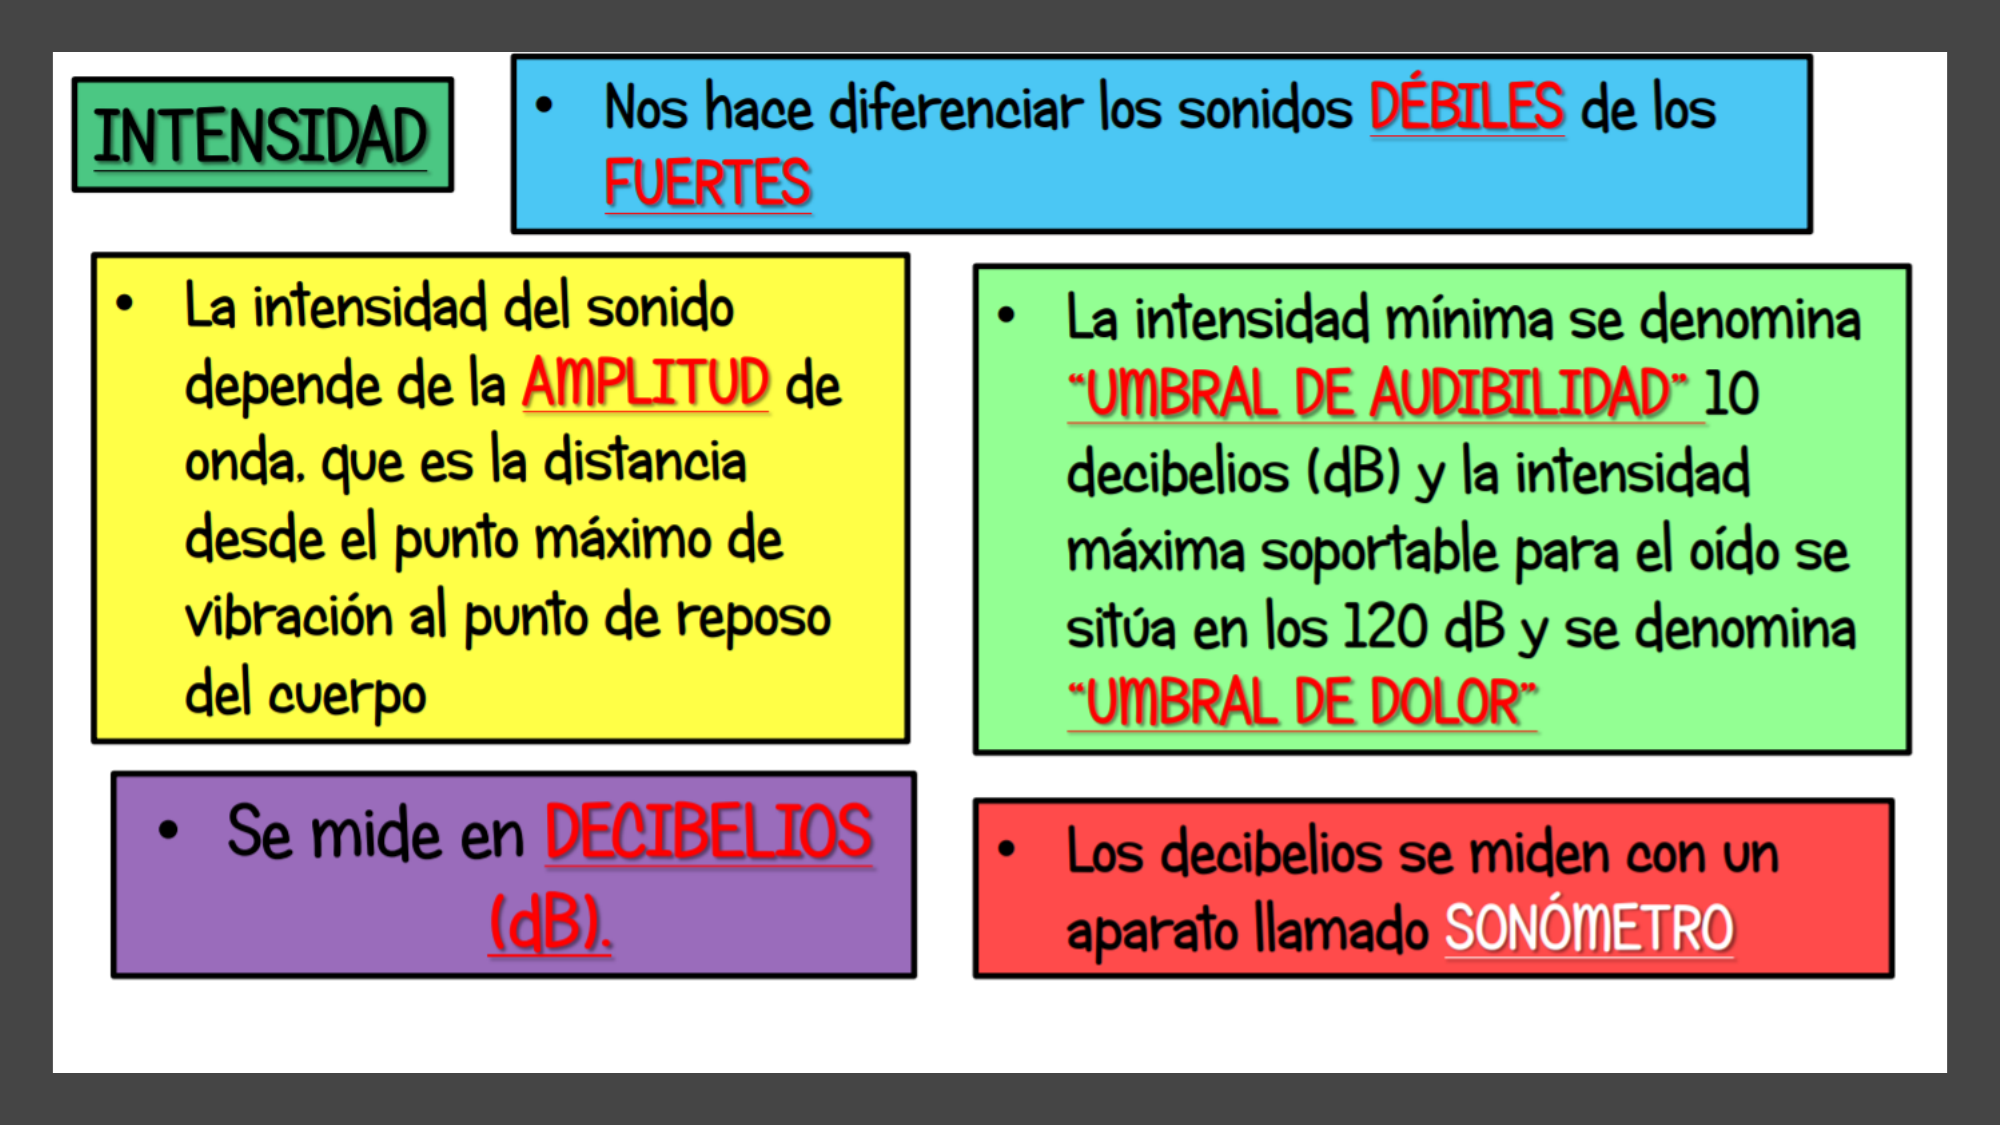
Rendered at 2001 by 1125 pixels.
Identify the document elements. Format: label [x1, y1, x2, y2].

picture [52, 52, 1948, 1073]
